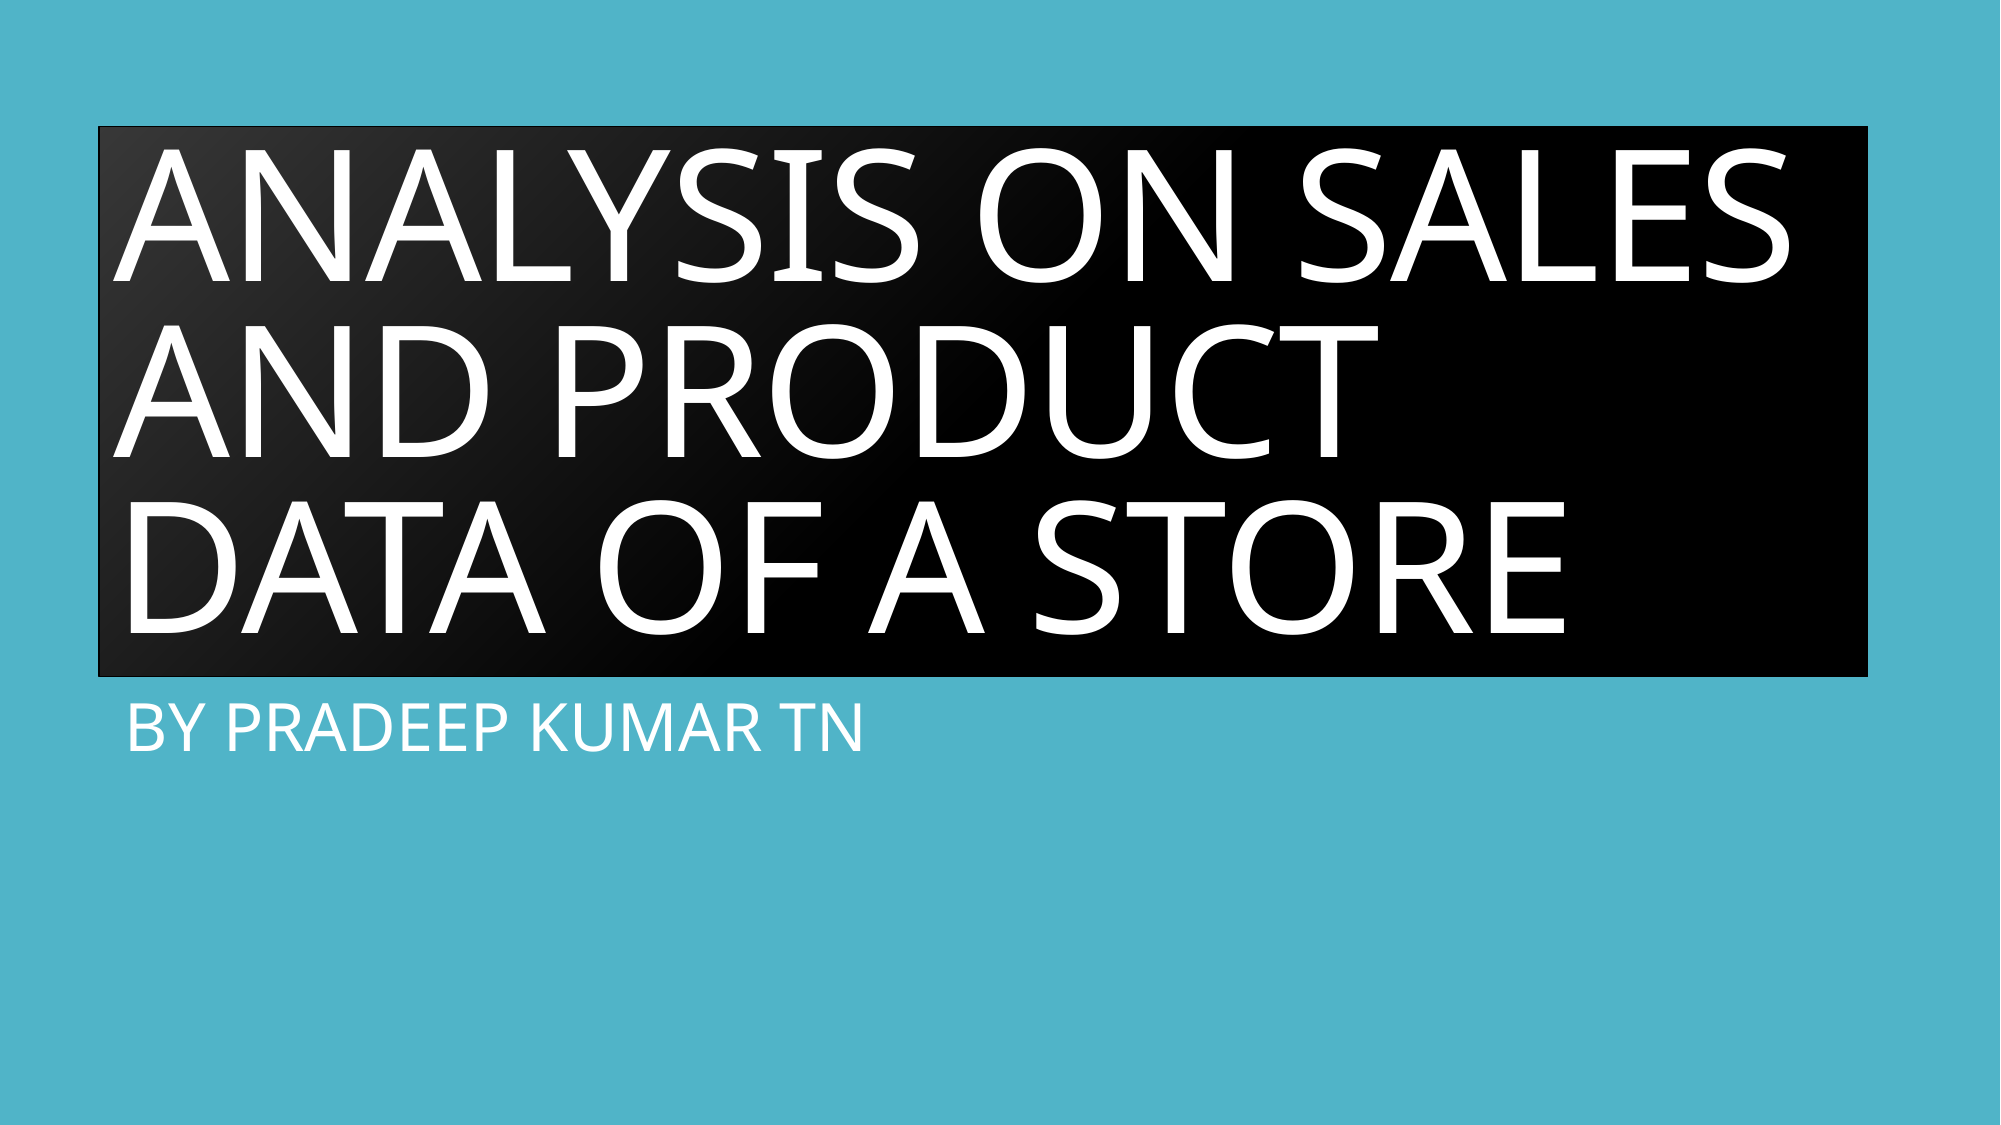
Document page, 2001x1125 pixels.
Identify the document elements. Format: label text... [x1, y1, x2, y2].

subtitle BY PRADEEP KUMAR TN [109, 690, 1624, 961]
title ANALYSIS ON SALES AND PRODUCT DATA OF A STORE [98, 126, 1868, 677]
